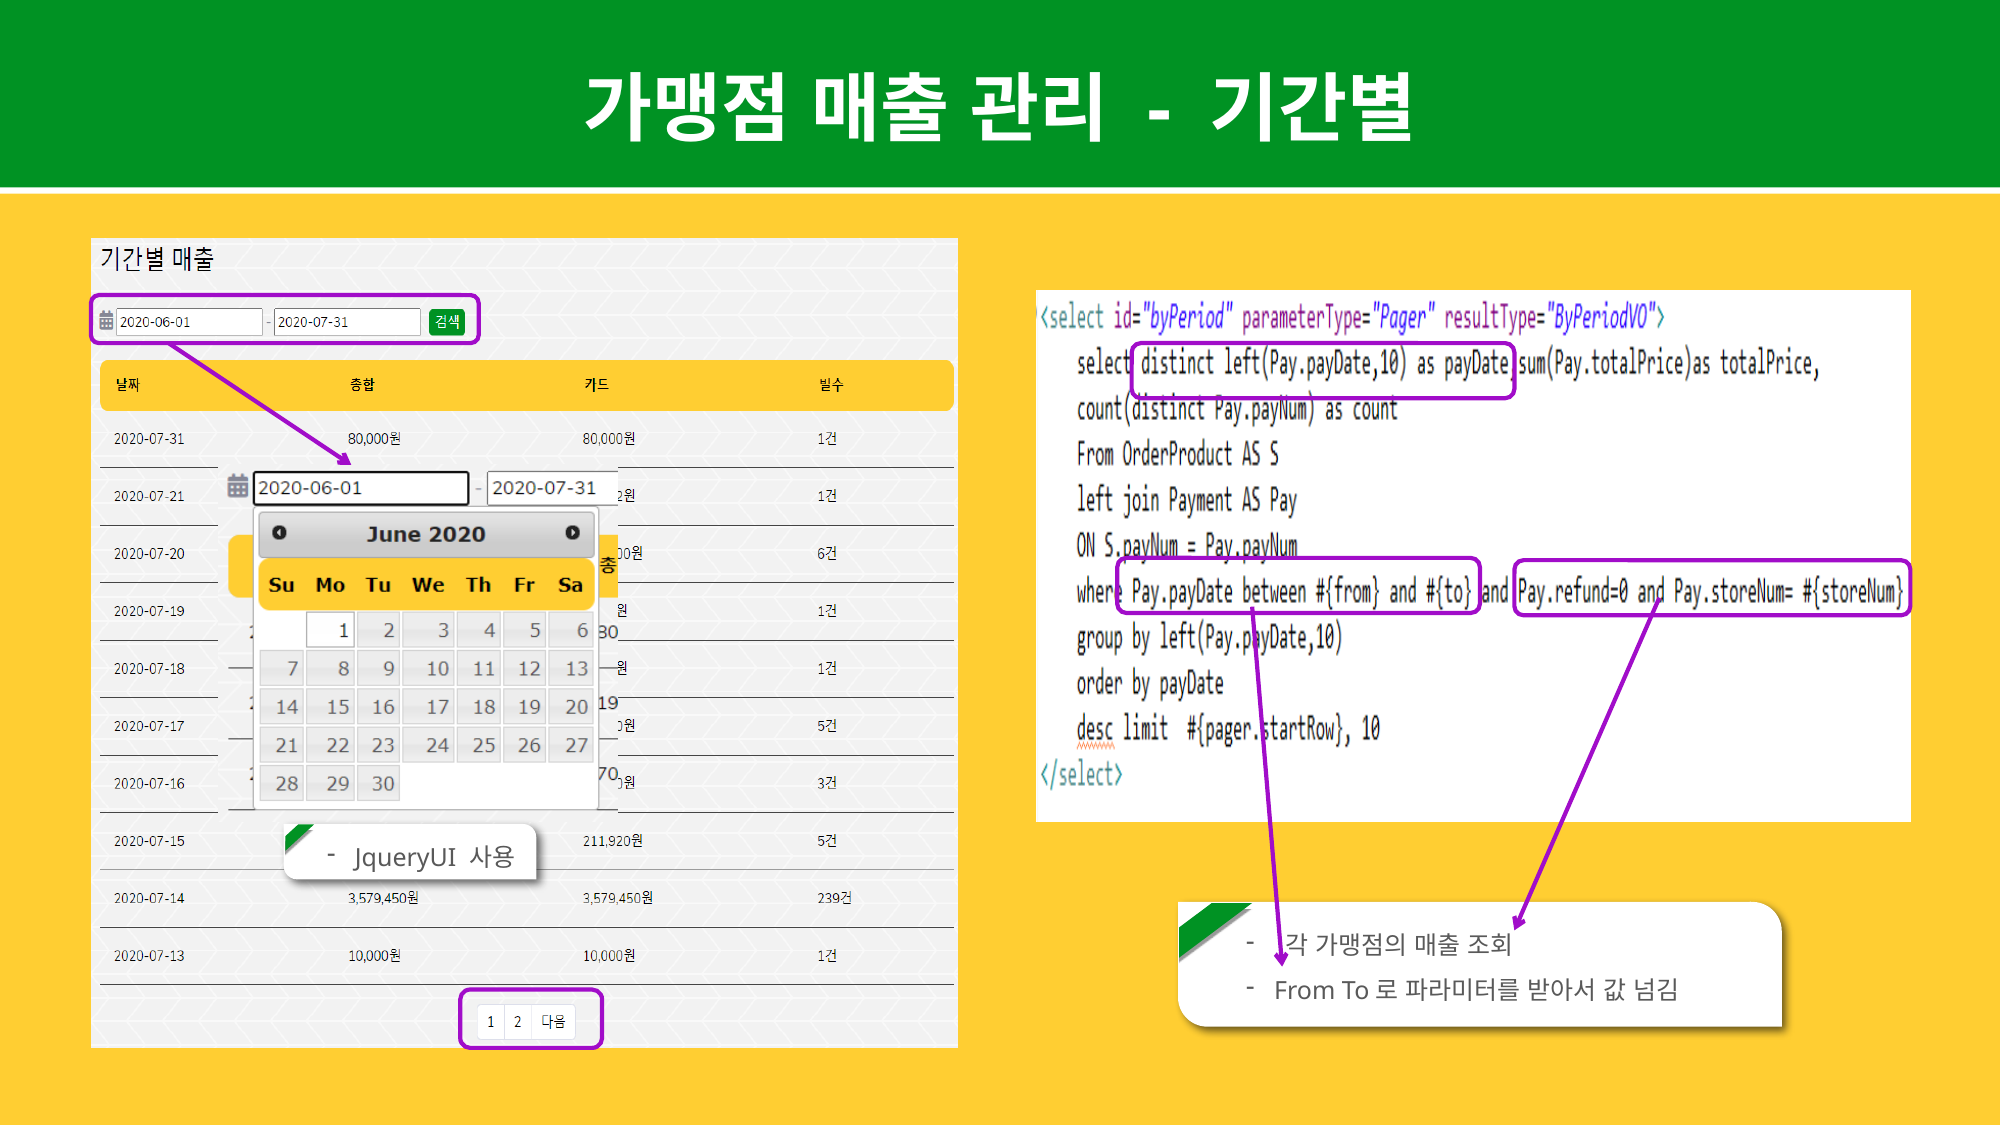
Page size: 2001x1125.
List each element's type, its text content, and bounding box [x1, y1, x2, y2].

text_box 각 가맹점의 매출 조회 From To로 파라미터를 받아서 값 넘김 [1231, 907, 1713, 1012]
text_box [1252, 606, 1283, 967]
text_box 가맹점 매출 관리 - 기간별 [500, 8, 1500, 159]
picture [90, 238, 958, 1048]
text_box [1178, 901, 1252, 960]
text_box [1514, 597, 1660, 931]
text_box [168, 343, 352, 466]
text_box [0, 0, 2000, 188]
picture [1036, 290, 1911, 822]
text_box [1178, 901, 1782, 1027]
